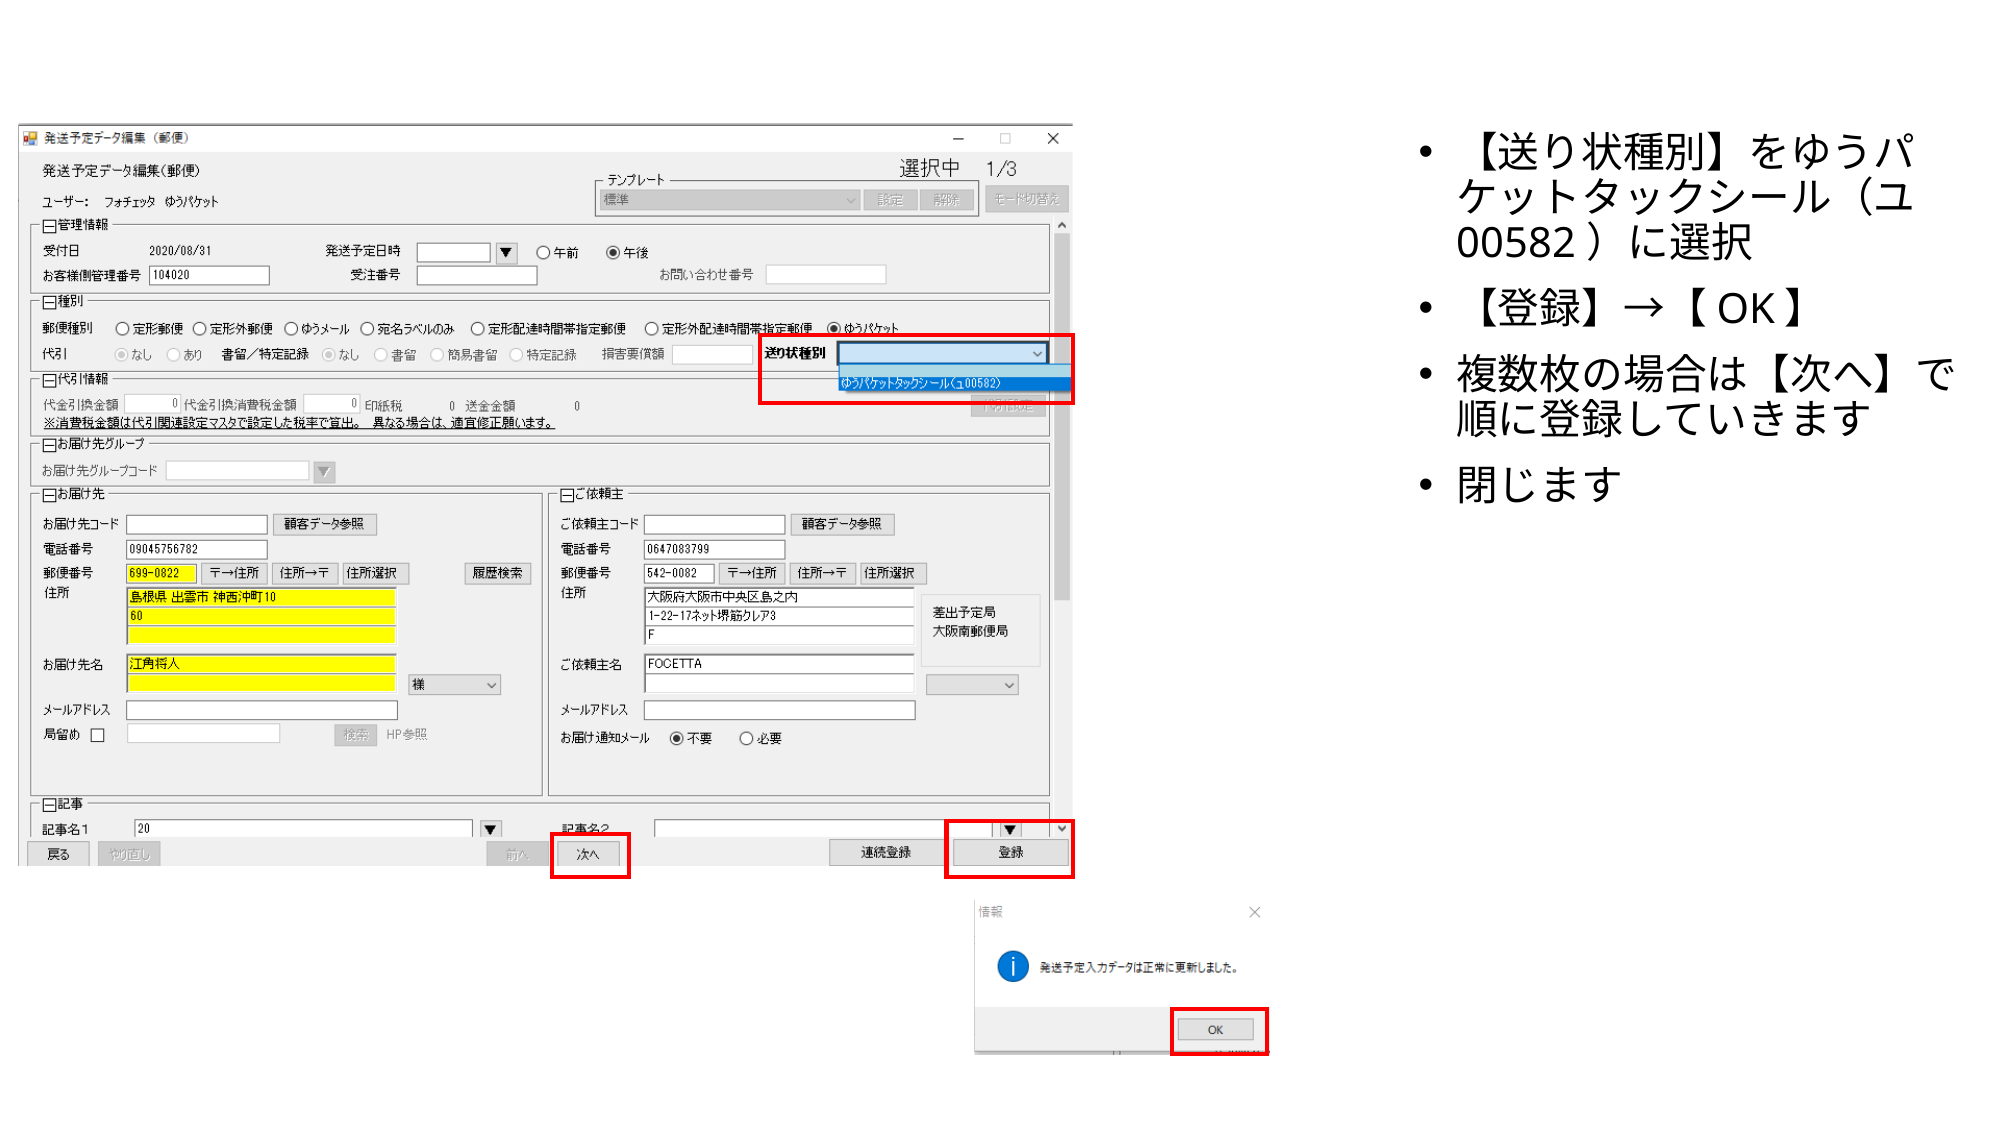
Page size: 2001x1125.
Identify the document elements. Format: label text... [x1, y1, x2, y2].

list 【送り状種別】をゆうパケットタックシール（ユ00582）に選択 【登録】→【OK】 複数枚の場合は【次へ】で順に登録していきます 閉じます [1403, 123, 1982, 1115]
text_box [551, 866, 630, 878]
picture [18, 123, 1073, 866]
text_box [946, 820, 1074, 878]
picture [974, 899, 1270, 1055]
